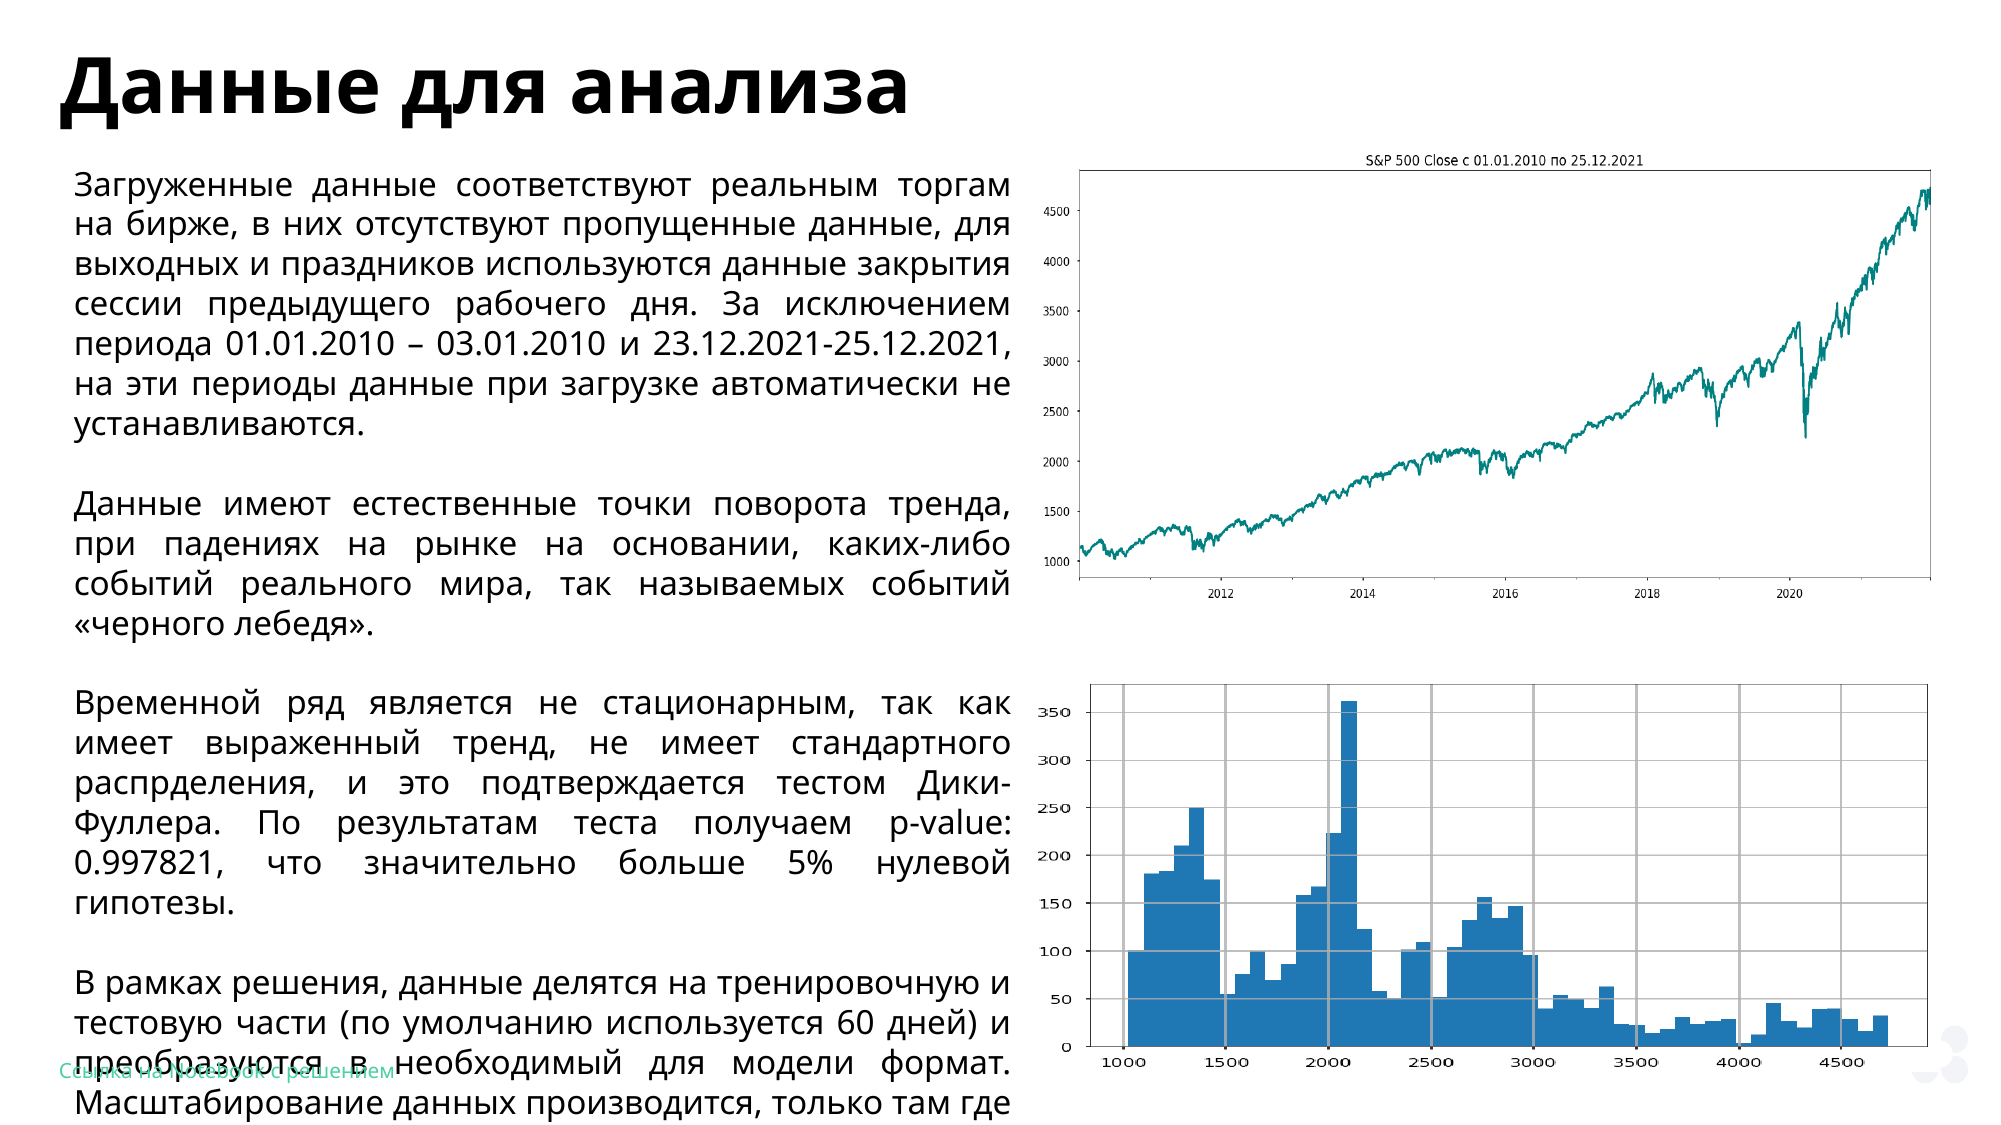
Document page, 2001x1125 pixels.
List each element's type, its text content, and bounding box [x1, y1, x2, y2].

text_box Загруженные данные соответствуют реальным торгам на бирже, в них отсутствуют пропущенные данные, для выходных и праздников используются данные закрытия сессии предыдущего рабочего дня. За исключением периода 01.01.2010 – 03.01.2010 и 23.12.2021-25.12.2021, на эти периоды данные при загрузке автоматически не устанавливаются. Данные имеют естественные точки поворота тренда, при падениях на рынке на основании, каких-либо событий реального мира, так называемых событий «черного лебедя». Временной ряд является не стационарным, так как имеет выраженный тренд, не имеет стандартного распрделения, и это подтверждается тестом Дики-Фуллера. По результатам теста получаем p-value: 0.997821, что значительно больше 5% нулевой гипотезы. В рамках решения, данные делятся на тренировочную и тестовую части (по умолчанию используется 60 дней) и преобразуются в необходимый для модели формат. Масштабирование данных производится, только там где это обязательно необходимо для модели. [58, 1094, 1028, 1125]
picture [1027, 675, 1940, 1072]
text_box Ссылка на Notebook с решением [58, 1049, 1467, 1094]
text_box Данные для анализа [60, 53, 1466, 148]
picture [1025, 146, 1940, 615]
text_box Загруженные данные соответствуют реальным торгам на бирже, в них отсутствуют пропущенные данные, для выходных и праздников используются данные закрытия сессии предыдущего рабочего дня. За исключением периода 01.01.2010 – 03.01.2010 и 23.12.2021-25.12.2021, на эти периоды данные при загрузке автоматически не устанавливаются. Данные имеют естественные точки поворота тренда, при падениях на рынке на основании, каких-либо событий реального мира, так называемых событий «черного лебедя». Временной ряд является не стационарным, так как имеет выраженный тренд, не имеет стандартного распрделения, и это подтверждается тестом Дики-Фуллера. По результатам теста получаем p-value: 0.997821, что значительно больше 5% нулевой гипотезы. В рамках решения, данные делятся на тренировочную и тестовую части (по умолчанию используется 60 дней) и преобразуются в необходимый для модели формат. Масштабирование данных производится, только там где это обязательно необходимо для модели. [58, 155, 1028, 1049]
